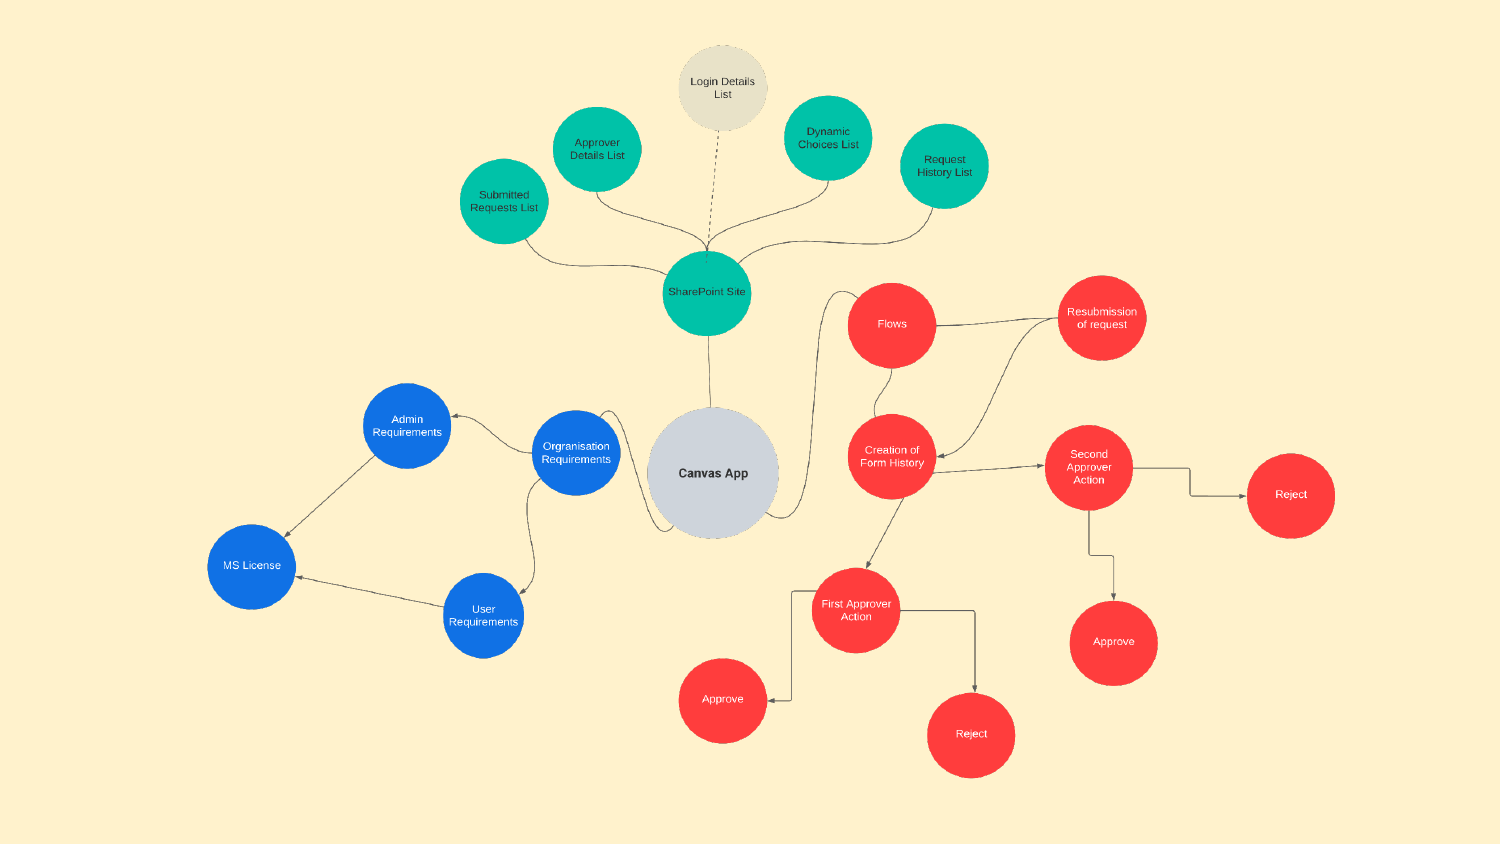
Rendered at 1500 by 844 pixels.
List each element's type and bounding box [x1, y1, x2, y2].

picture [190, 29, 1352, 794]
